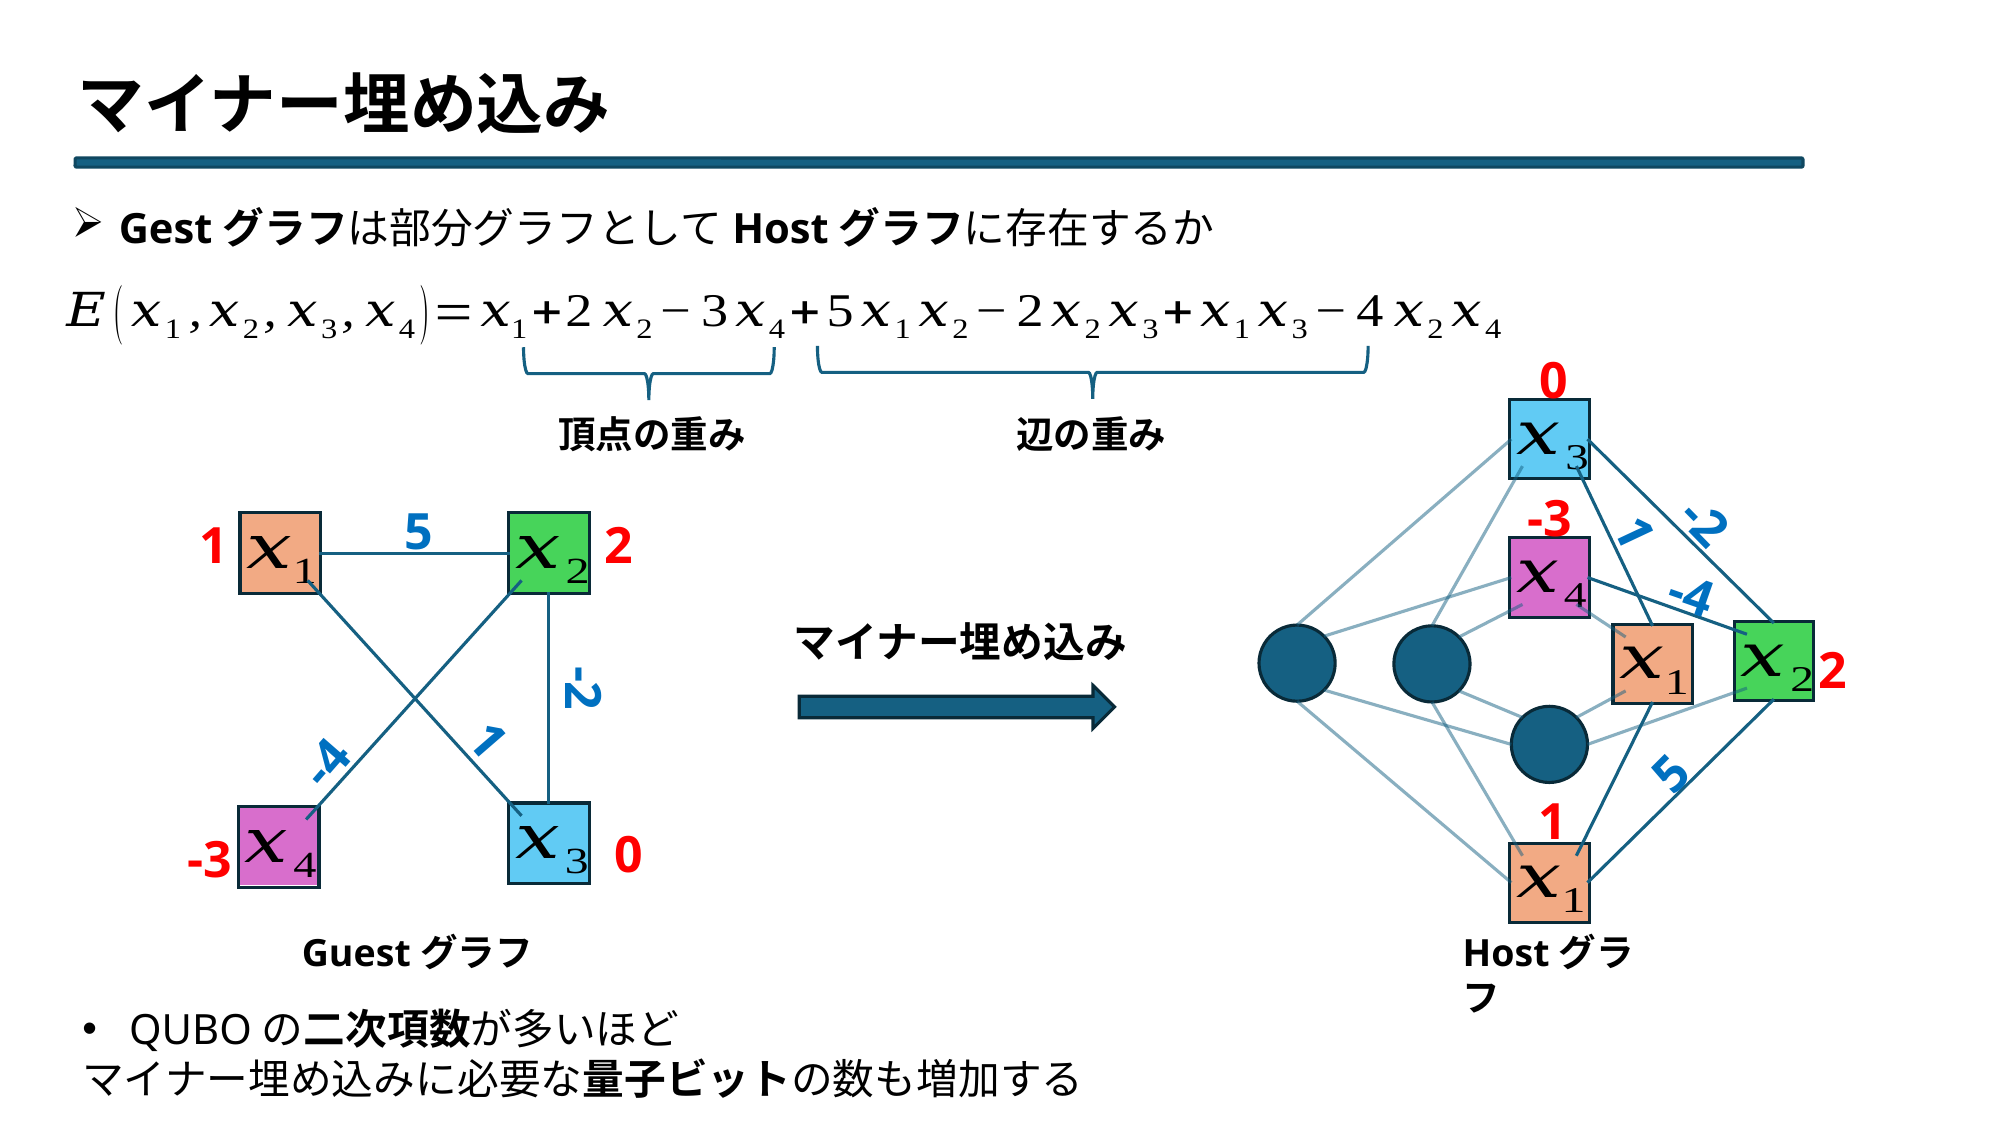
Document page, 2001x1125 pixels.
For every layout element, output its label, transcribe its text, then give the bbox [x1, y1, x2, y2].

text_box マイナー埋め込み [778, 608, 1142, 674]
text_box [797, 681, 1117, 733]
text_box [1258, 340, 1866, 922]
text_box Guestグラフ [287, 921, 566, 982]
text_box [521, 347, 776, 401]
text_box [73, 156, 1805, 169]
text_box 辺の重み [1001, 403, 1197, 463]
title マイナー埋め込み [63, 57, 1791, 156]
text_box [815, 345, 1258, 399]
text_box Gestグラフは部分グラフとしてHostグラフに存在するか [57, 194, 1230, 260]
text_box QUBOの二次項数が多いほど マイナー埋め込みに必要な量子ビットの数も増加する [67, 995, 1099, 1111]
text_box Hostグラフ [1447, 922, 1684, 1027]
text_box 頂点の重み [543, 403, 777, 463]
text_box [163, 491, 662, 905]
